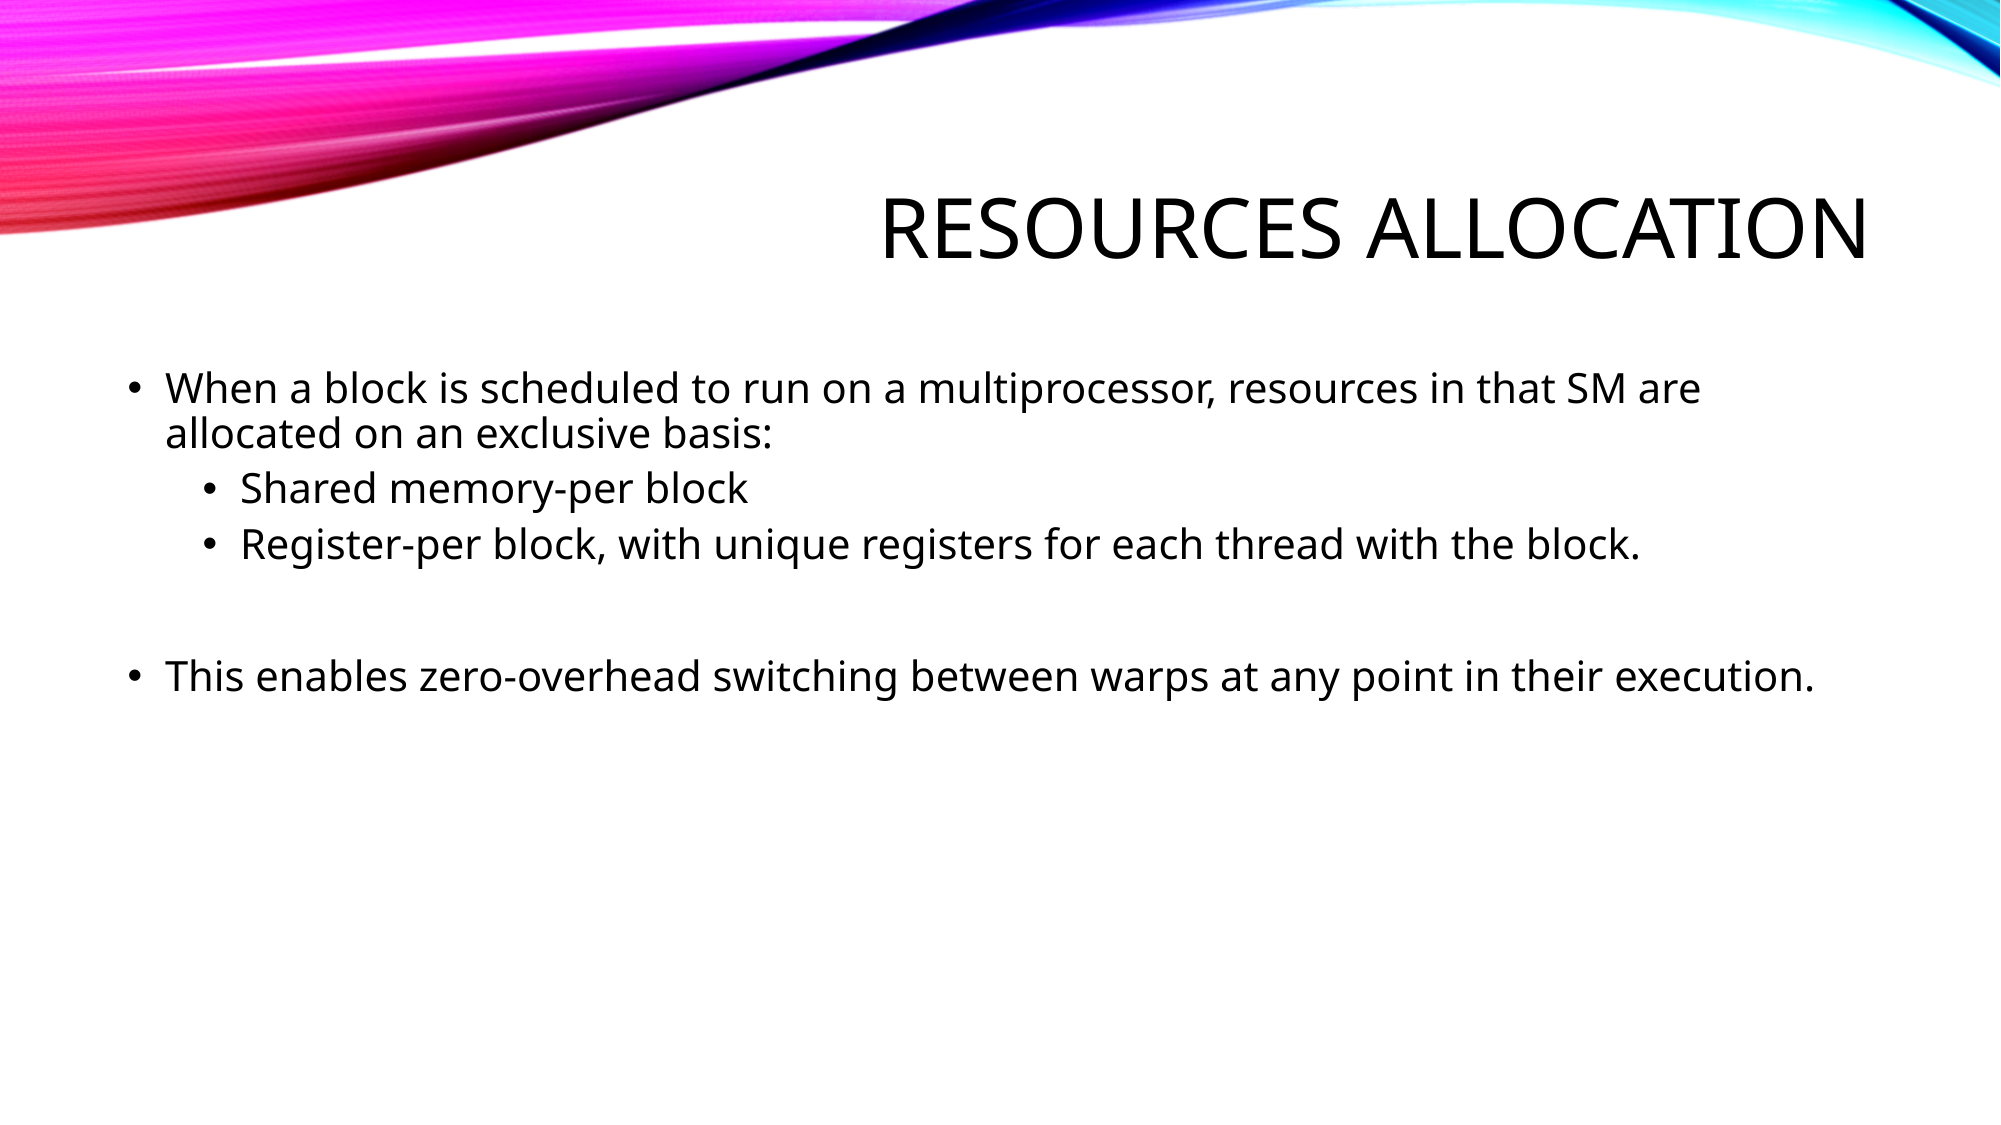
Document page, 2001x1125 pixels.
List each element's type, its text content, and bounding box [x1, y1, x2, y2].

picture [0, 0, 2000, 237]
title Resources allocation [474, 125, 1888, 338]
list When a block is scheduled to run on a multiprocessor, resources in that SM are allocated on an exclusive basis: Shared memory-per block Register-per block, with unique registers for each thread with the block. This enables zero-overhead switching between warps at any point in their execution. [112, 360, 1888, 1021]
picture [1890, 0, 2000, 75]
picture [1910, 0, 2000, 45]
